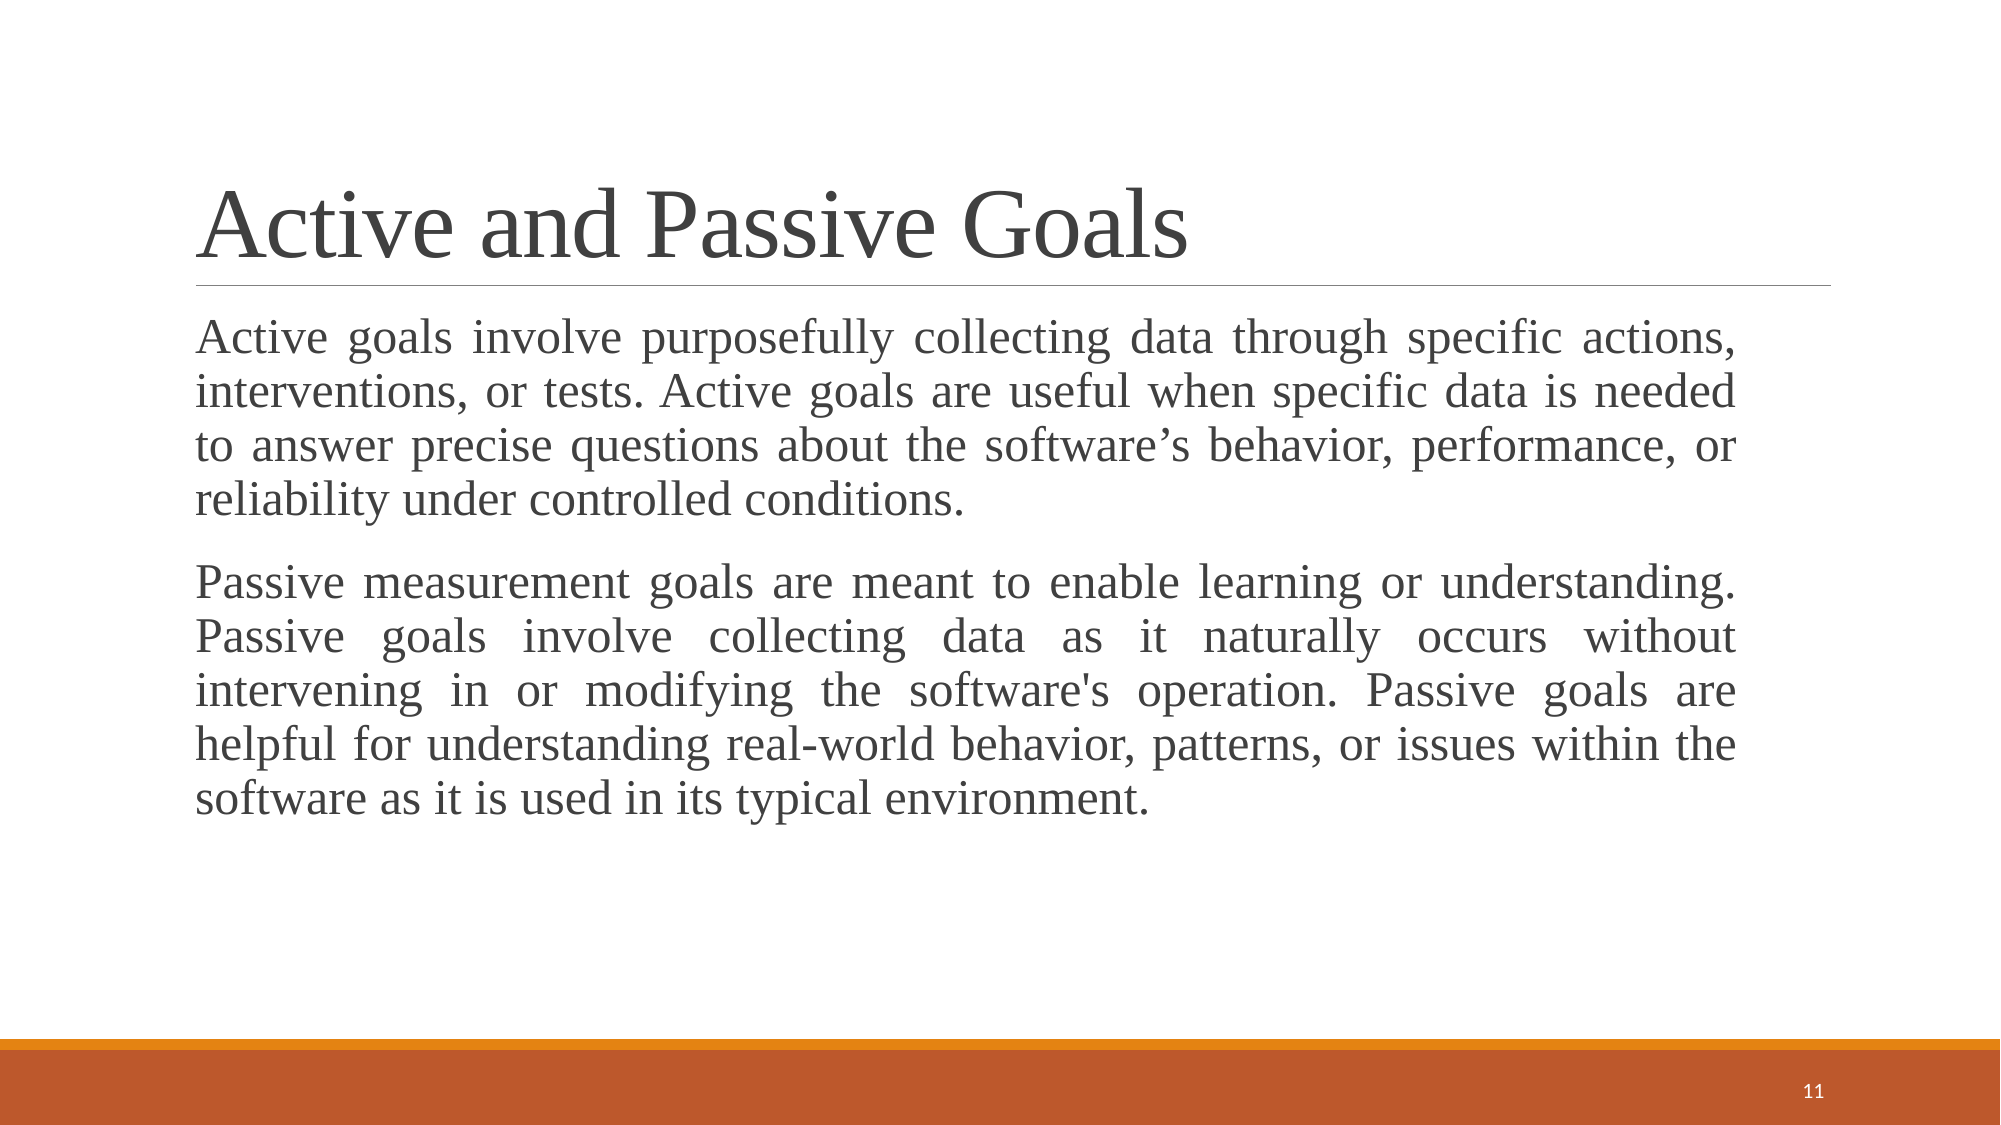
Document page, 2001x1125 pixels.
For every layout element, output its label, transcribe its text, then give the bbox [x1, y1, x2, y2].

list Active goals involve purposefully collecting data through specific actions, interventions, or tests. Active goals are useful when specific data is needed to answer precise questions about the software’s behavior, performance, or reliability under controlled conditions. Passive measurement goals are meant to enable learning or understanding. Passive goals involve collecting data as it naturally occurs without intervening in or modifying the software's operation. Passive goals are helpful for understanding real-world behavior, patterns, or issues within the software as it is used in its typical environment. [180, 302, 1738, 963]
title Active and Passive Goals [180, 47, 1830, 285]
slide_number 11 [1624, 1059, 1840, 1120]
